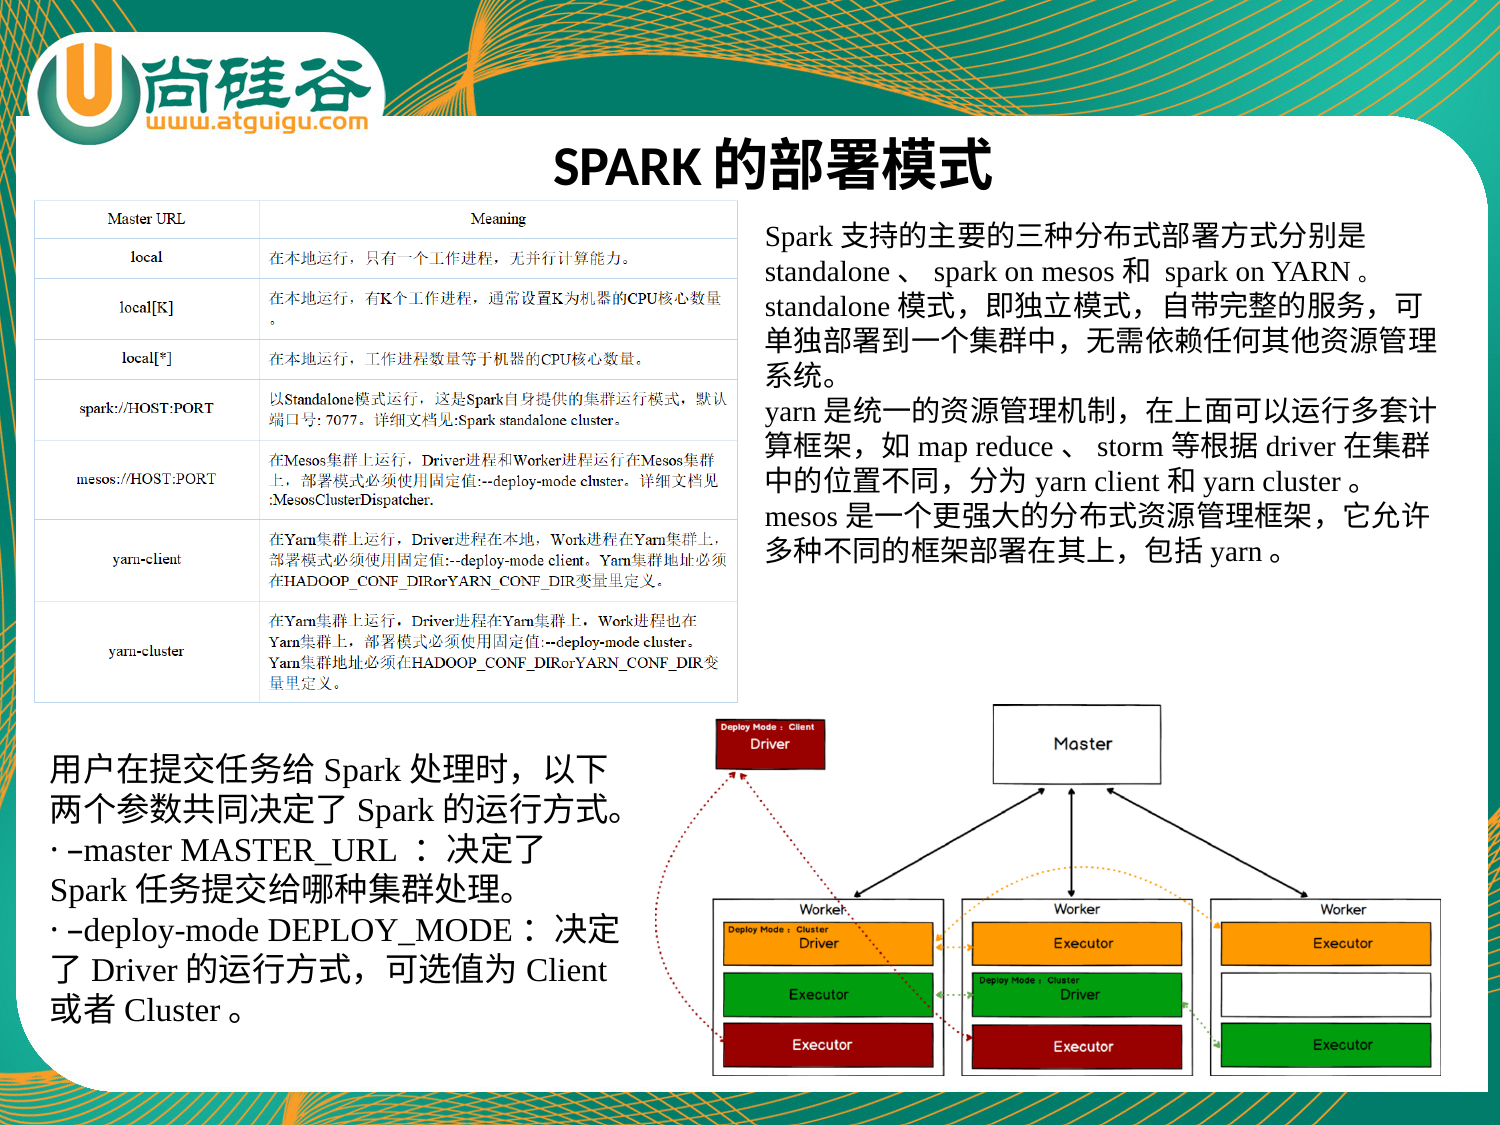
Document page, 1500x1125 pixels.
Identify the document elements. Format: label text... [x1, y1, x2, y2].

text_box Spark支持的主要的三种分布式部署方式分别是standalone、spark on mesos和 spark on YARN。 standalone模式，即独立模式，自带完整的服务，可单独部署到一个集群中，无需依赖任何其他资源管理系统。 yarn是统一的资源管理机制，在上面可以运行多套计算框架，如map reduce、storm等根据driver在集群中的位置不同，分为yarn client和yarn cluster。 mesos是一个更强大的分布式资源管理框架，它允许多种不同的框架部署在其上，包括yarn。 [750, 210, 1459, 575]
title SPARK的部署模式 [265, 121, 1282, 205]
text_box 用户在提交任务给Spark处理时，以下两个参数共同决定了Spark的运行方式。 · –master MASTER_URL ：决定了Spark任务提交给哪种集群处理。 · –deploy-mode DEPLOY_MODE：决定了Driver的运行方式，可选值为Client或者Cluster。 [34, 741, 638, 1036]
picture [0, 0, 1500, 1125]
